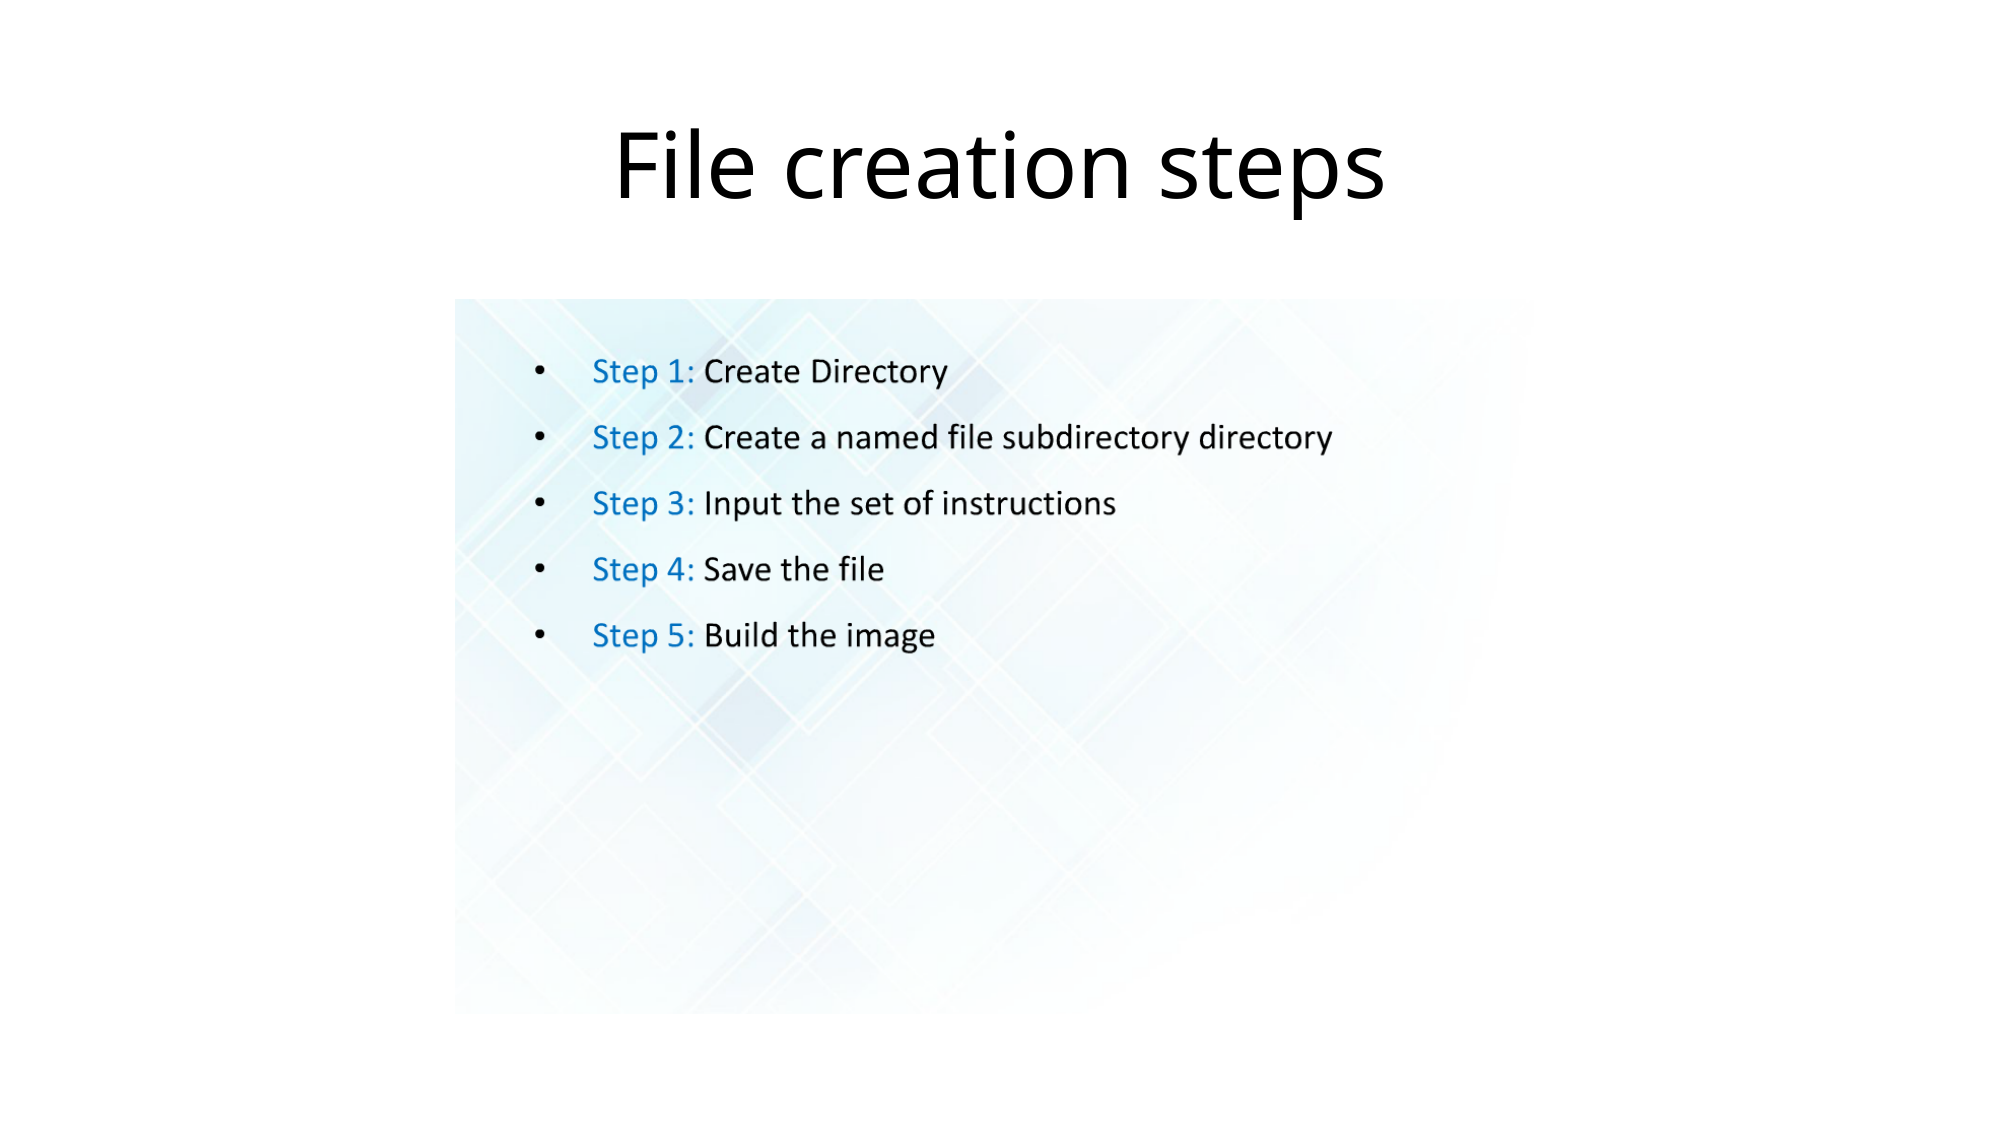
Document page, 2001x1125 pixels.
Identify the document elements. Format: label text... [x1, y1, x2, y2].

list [455, 299, 1545, 1014]
title File creation steps [137, 59, 1863, 278]
